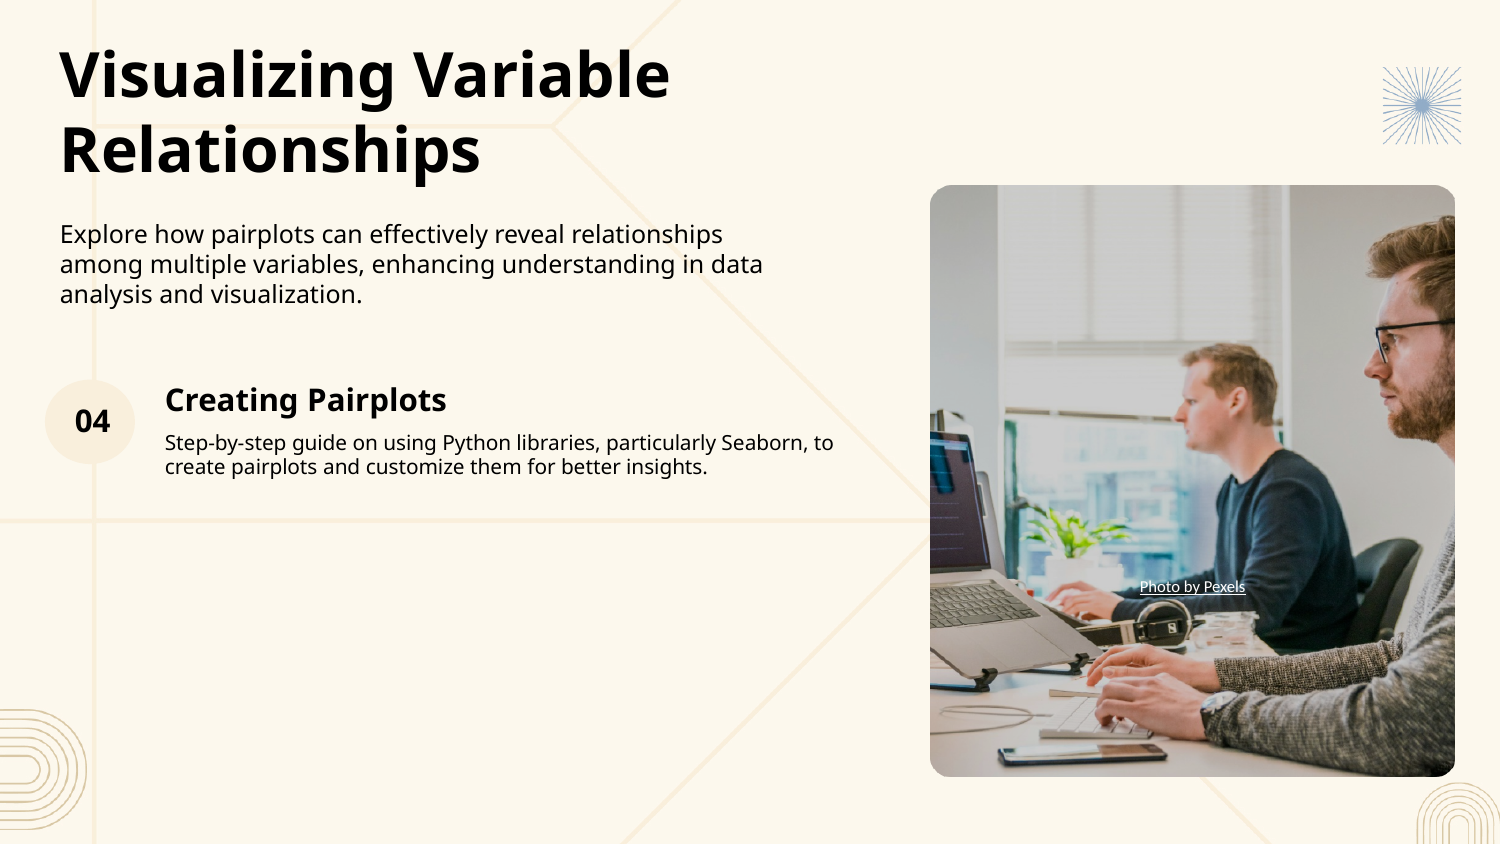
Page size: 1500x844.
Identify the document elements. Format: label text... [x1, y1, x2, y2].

text_box Creating Pairplots [149, 379, 900, 418]
text_box Step-by-step guide on using Python libraries, particularly Seaborn, to create pairplots and customize them for better insights. [149, 421, 900, 497]
picture [0, 0, 1500, 844]
text_box Explore how pairplots can effectively reveal relationships among multiple variables, enhancing understanding in data analysis and visualization. [44, 210, 795, 361]
text_box 04 [59, 400, 135, 439]
text_box Visualizing Variable Relationships [44, 42, 945, 193]
text_box [44, 379, 131, 465]
